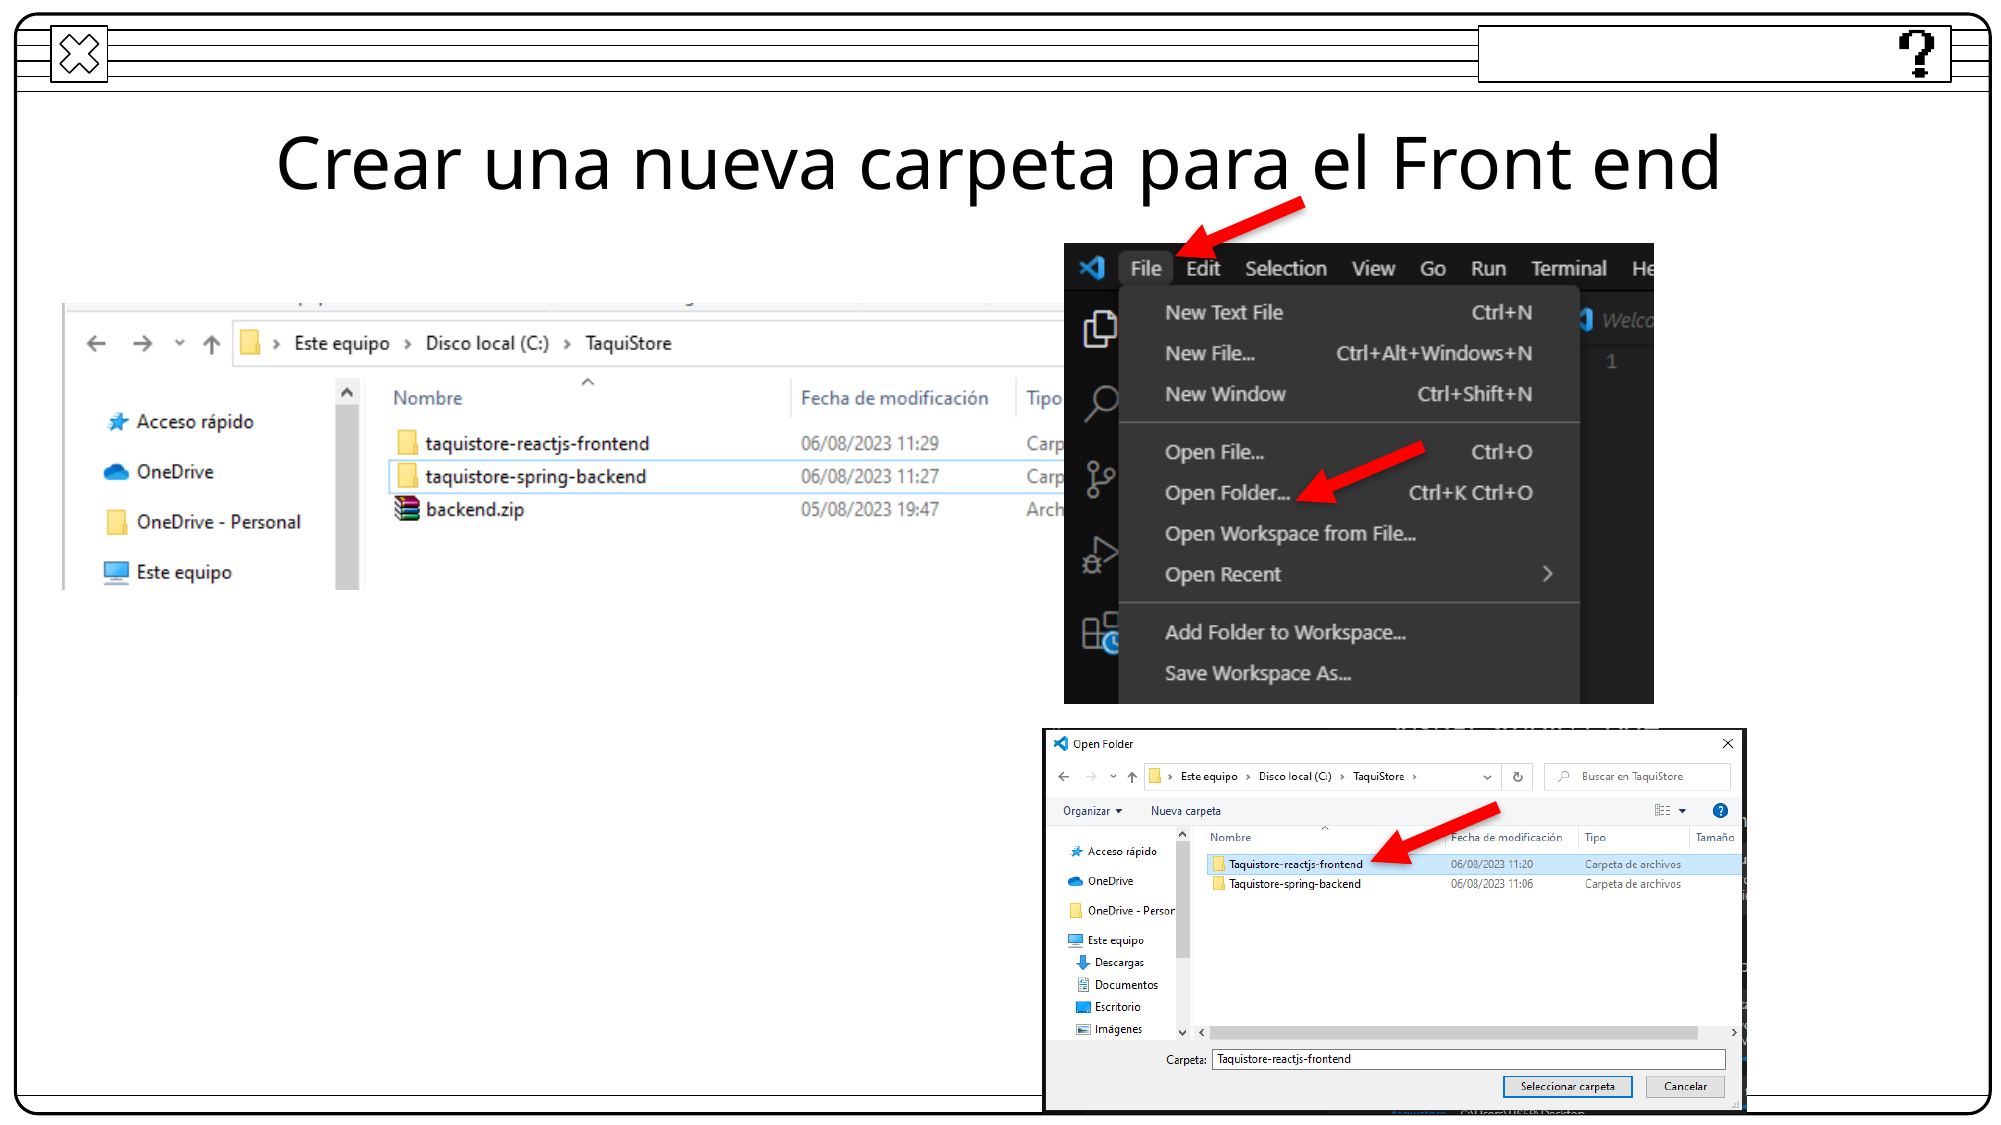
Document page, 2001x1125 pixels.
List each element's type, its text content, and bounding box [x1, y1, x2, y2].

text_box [1369, 806, 1499, 862]
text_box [1294, 445, 1424, 501]
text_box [1174, 201, 1304, 257]
title Crear una nueva carpeta para el Front end [157, 97, 1843, 223]
picture [1041, 728, 1747, 1115]
picture [62, 243, 1655, 704]
